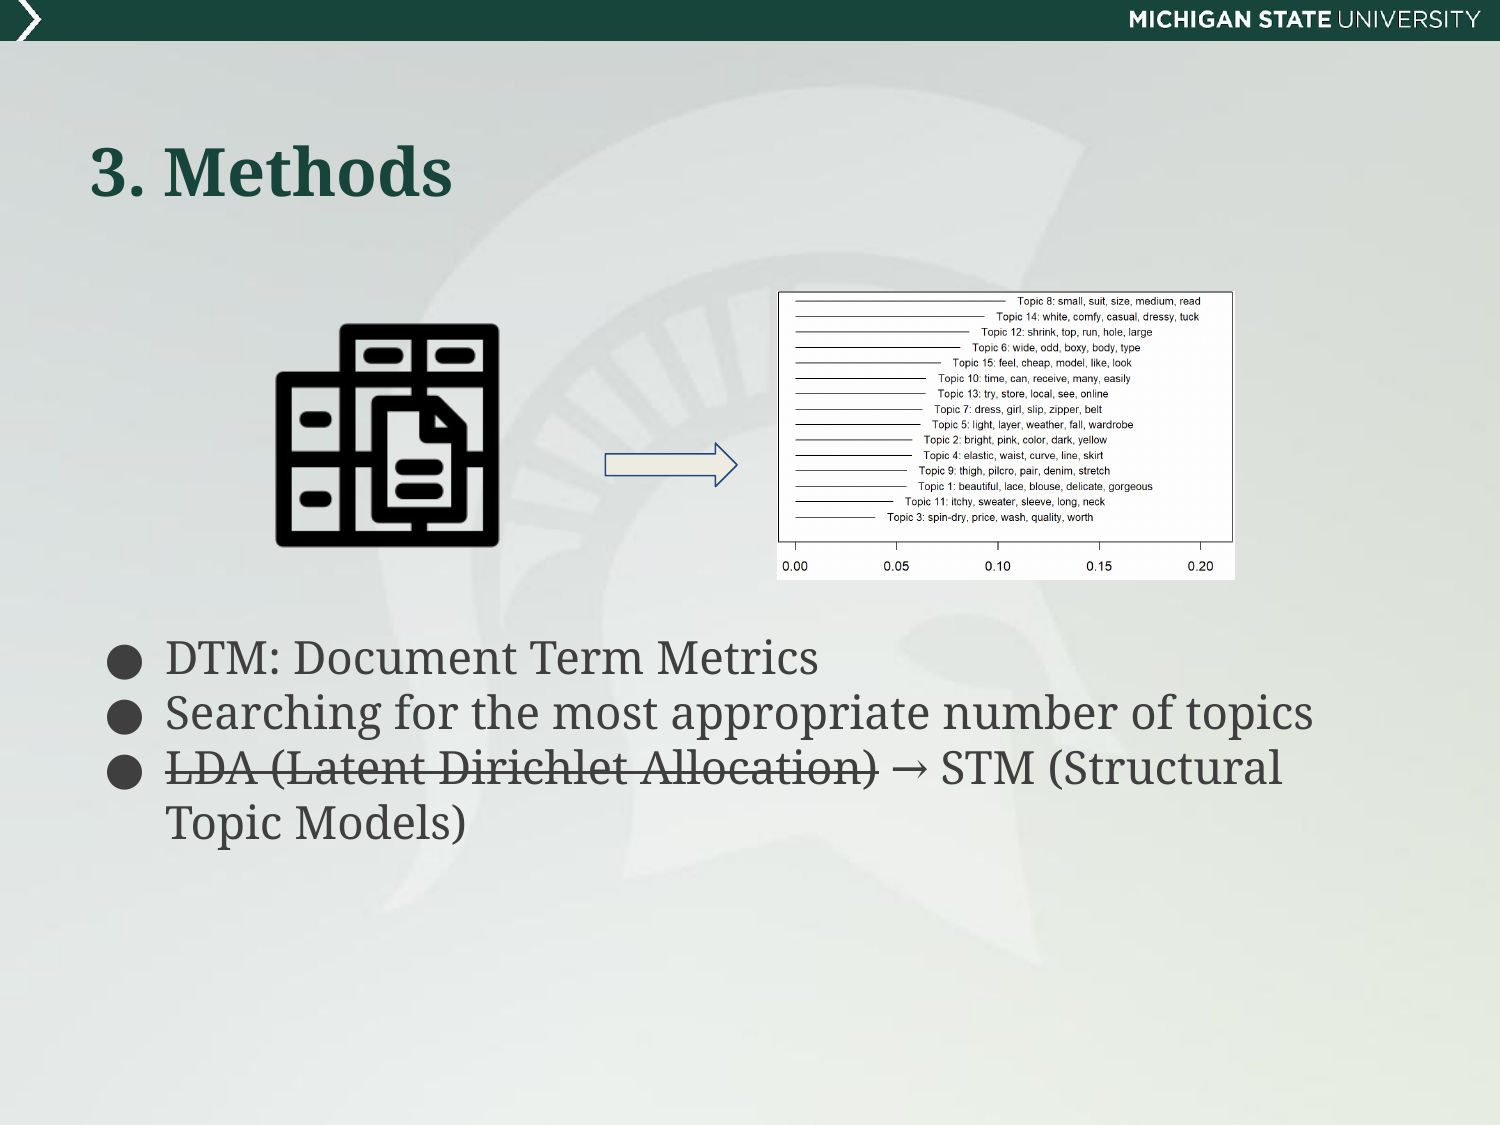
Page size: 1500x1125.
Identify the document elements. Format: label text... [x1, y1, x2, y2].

list DTM: Document Term Metrics Searching for the most appropriate number of topics LDA (Latent Dirichlet Allocation) → STM (Structural Topic Models) [75, 621, 1425, 943]
title 3. Methods [75, 122, 1425, 284]
text_box [605, 443, 738, 487]
picture [0, 0, 1500, 1125]
